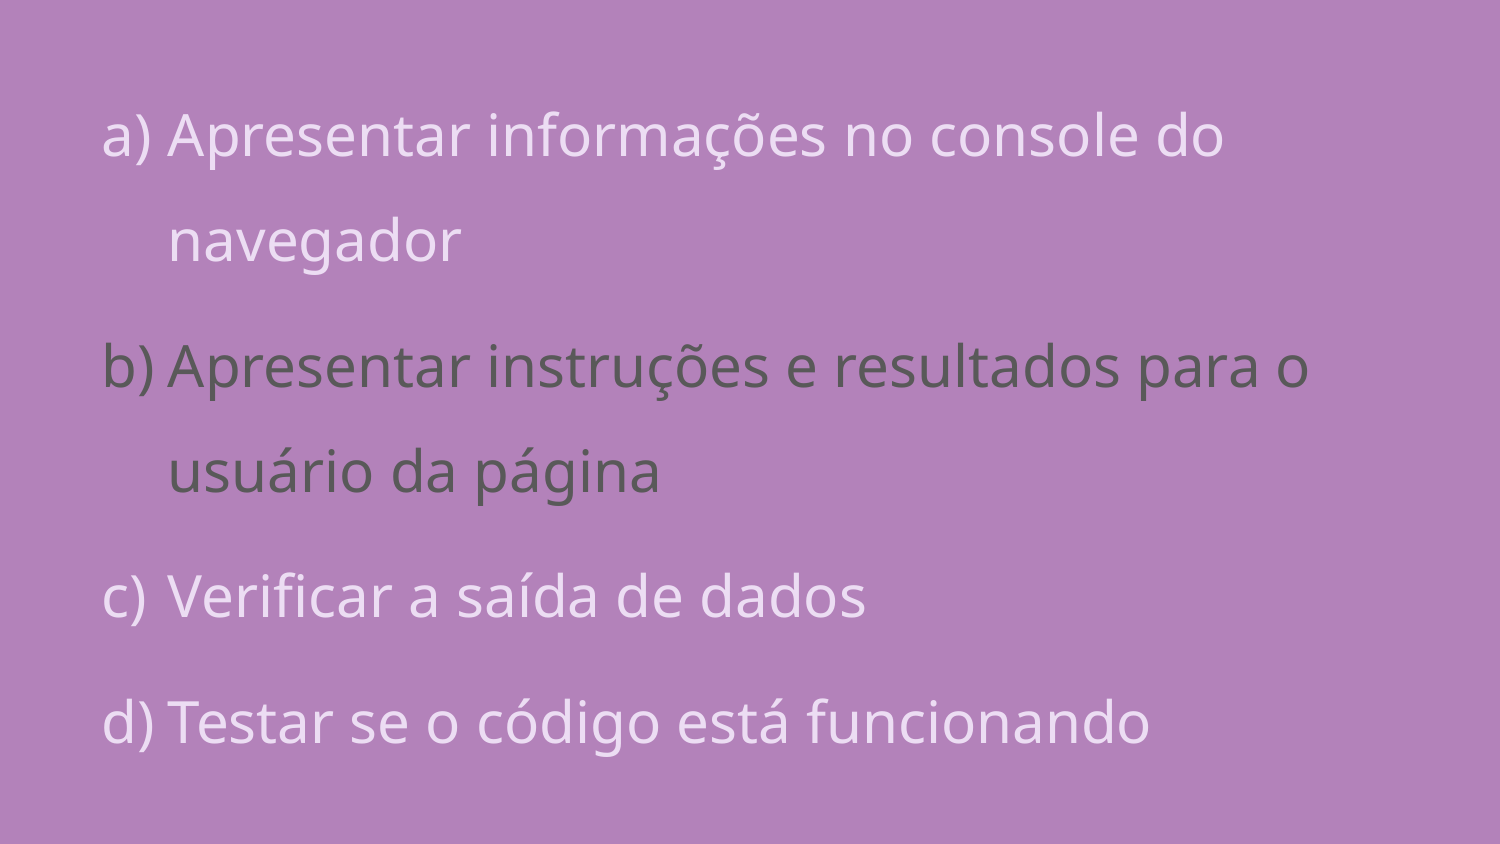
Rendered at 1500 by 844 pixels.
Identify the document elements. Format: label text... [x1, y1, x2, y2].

list Apresentar informações no console do navegador Apresentar instruções e resultados para o usuário da página Verificar a saída de dados Testar se o código está funcionando [78, 48, 1428, 798]
